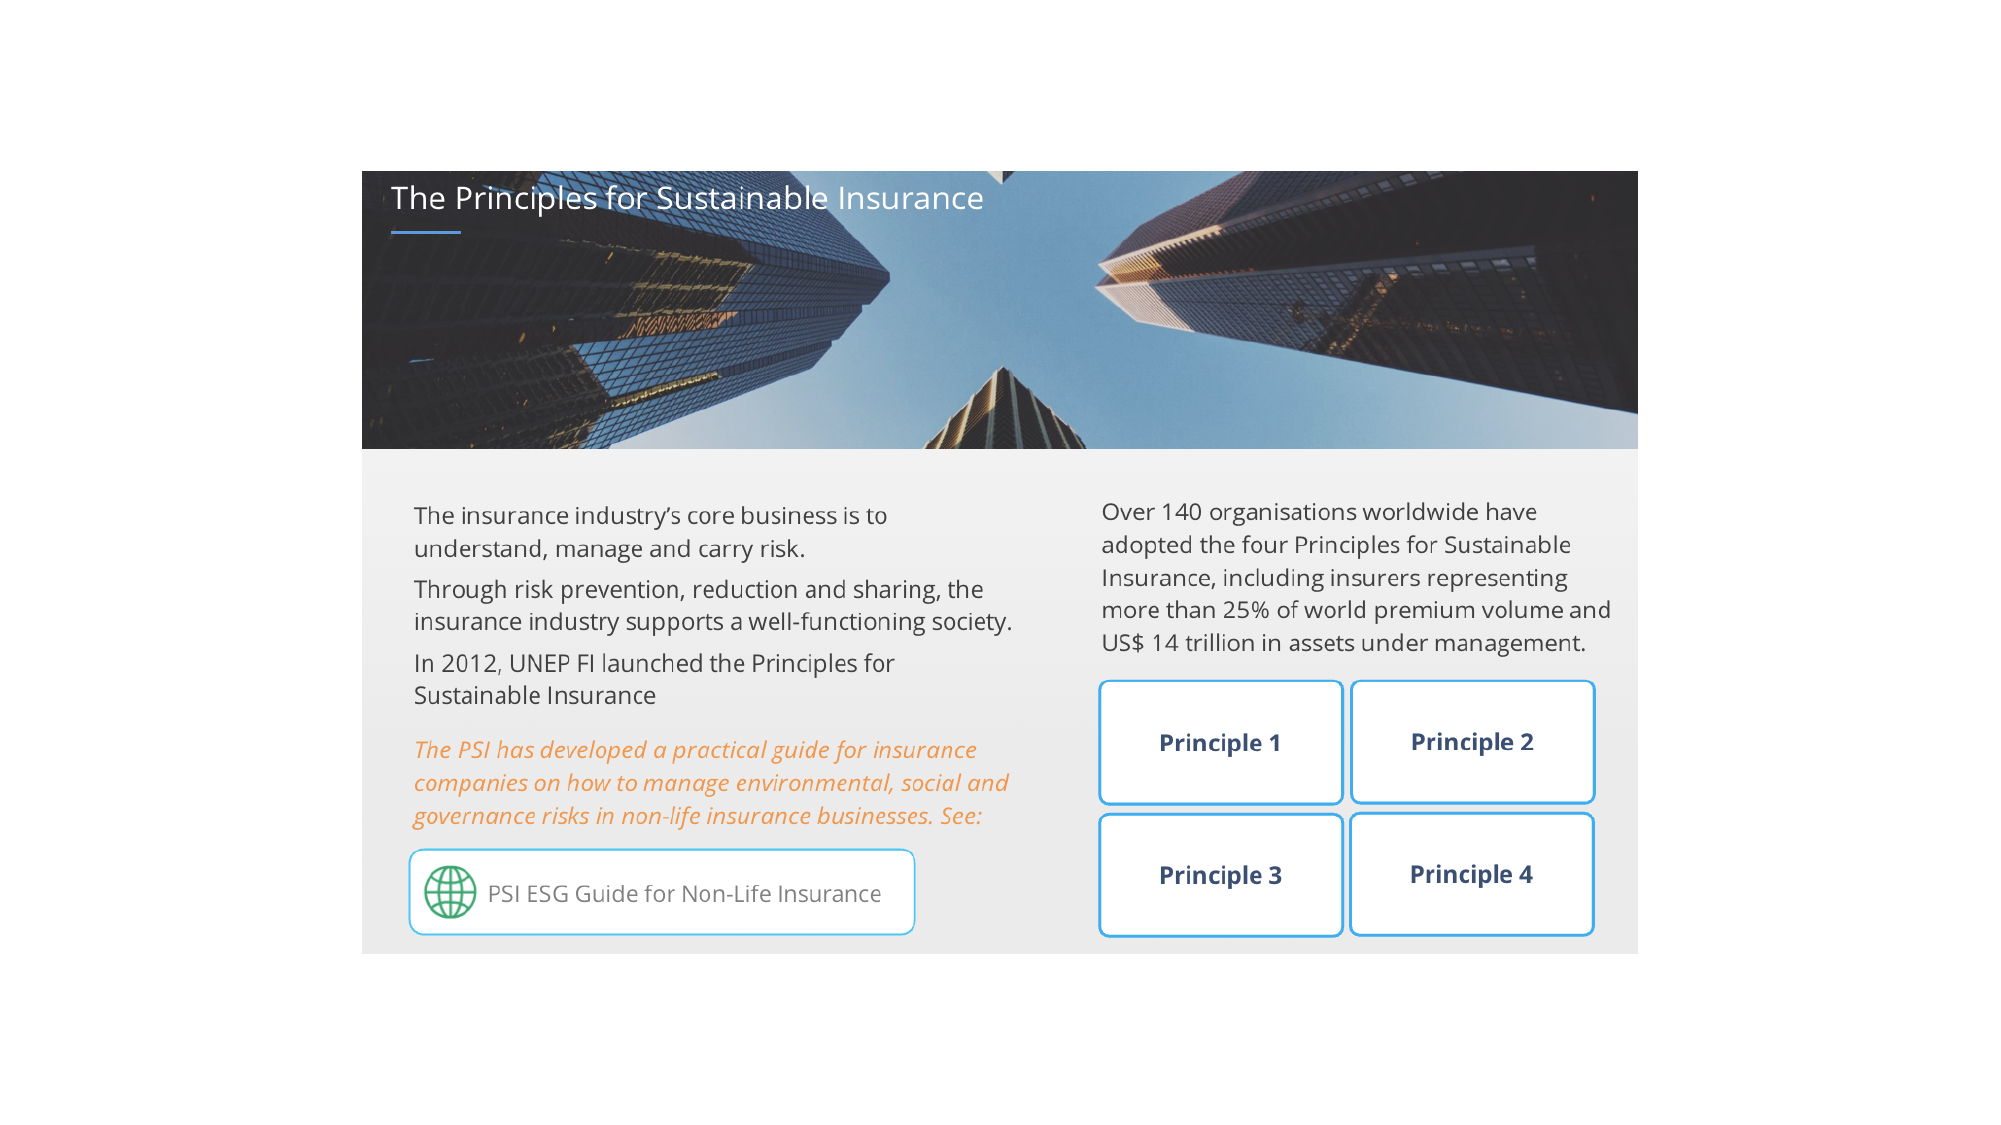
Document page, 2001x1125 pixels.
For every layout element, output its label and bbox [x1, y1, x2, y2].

picture [362, 171, 1638, 954]
